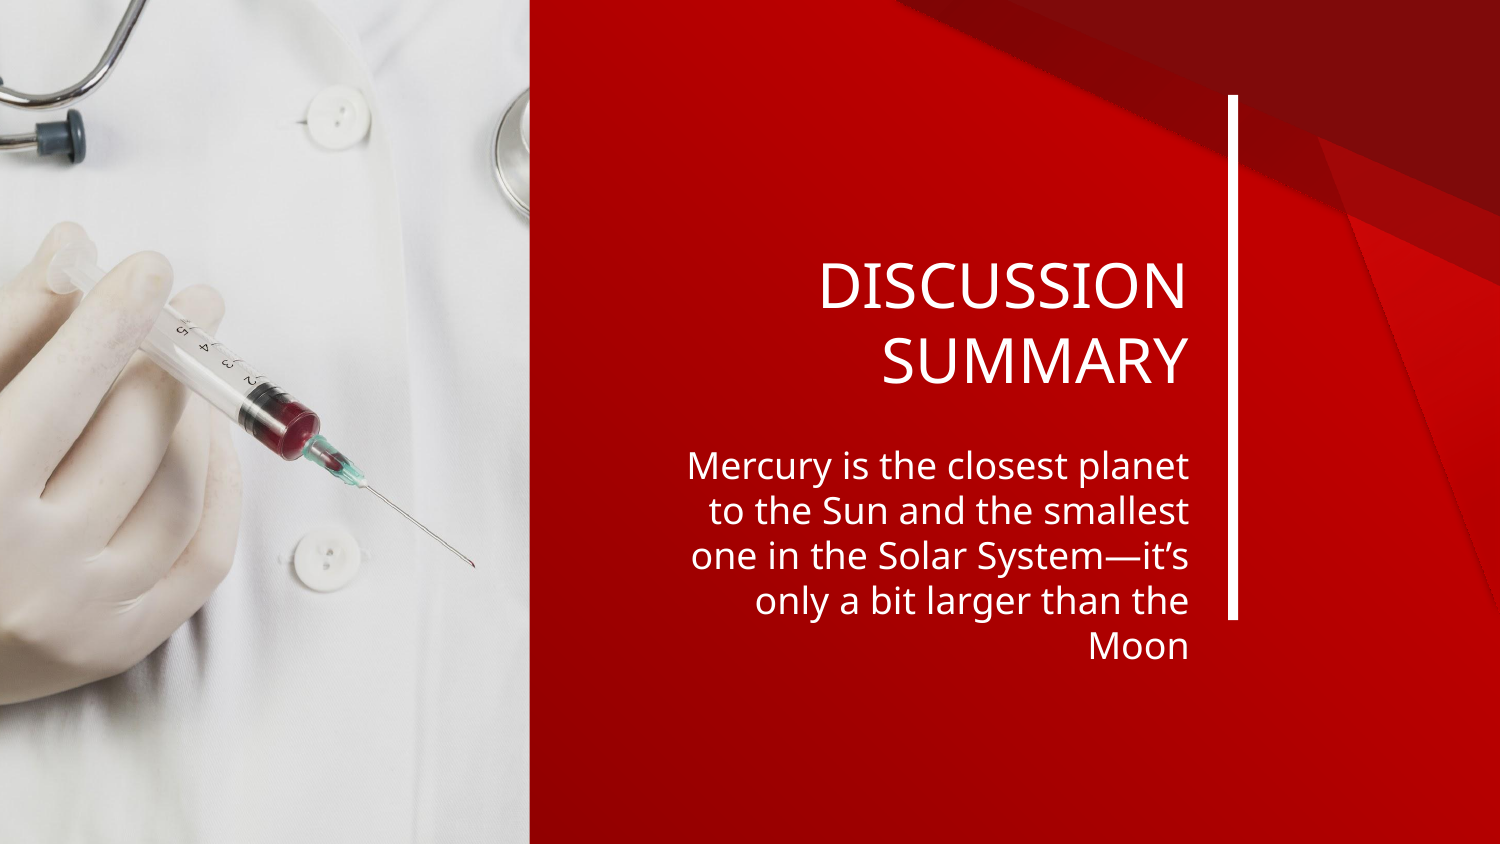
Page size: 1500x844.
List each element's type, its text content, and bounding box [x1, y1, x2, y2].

title DISCUSSION SUMMARY [570, 253, 1205, 389]
picture [0, 0, 1500, 844]
subtitle Mercury is the closest planet to the Sun and the smallest one in the Solar System—it’s only a bit larger than the Moon [633, 427, 1205, 647]
